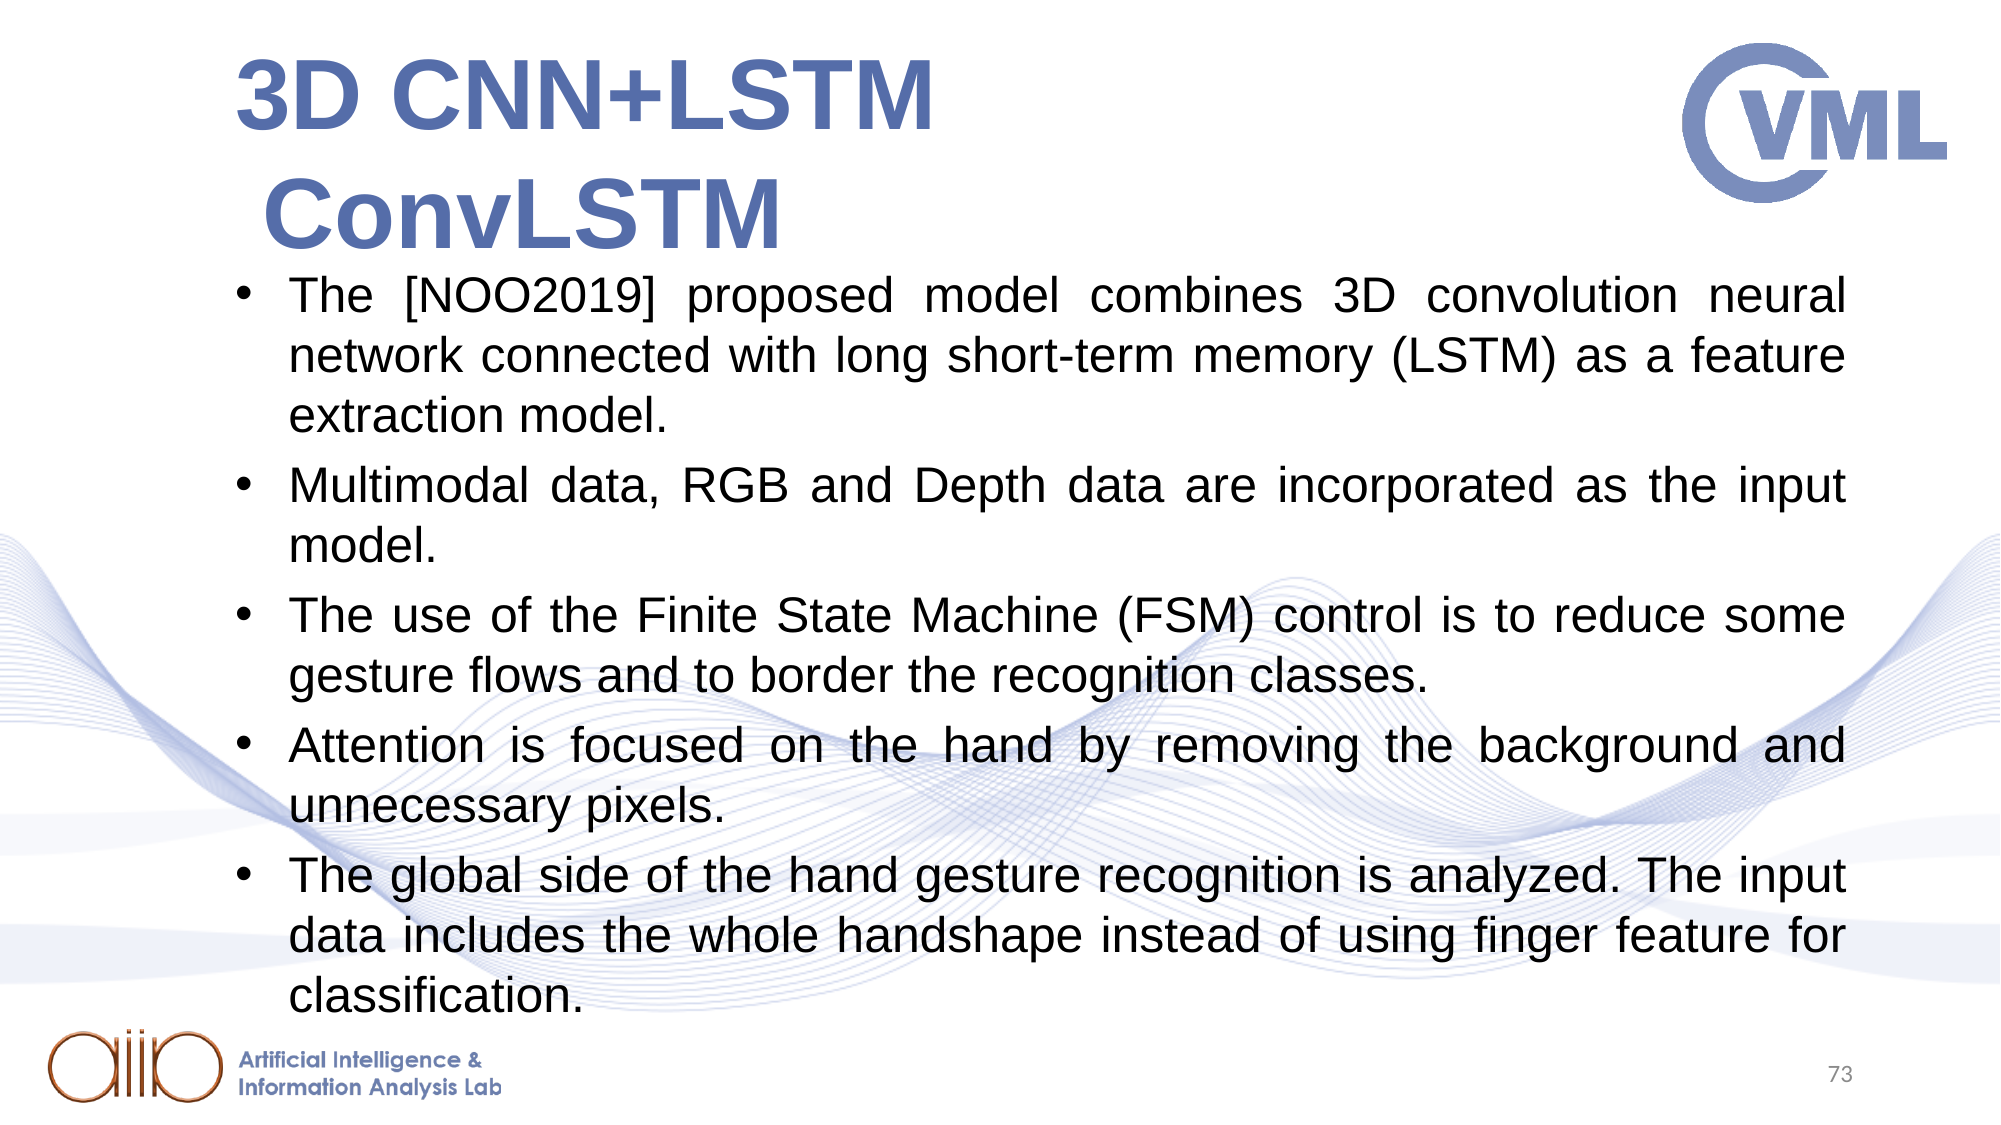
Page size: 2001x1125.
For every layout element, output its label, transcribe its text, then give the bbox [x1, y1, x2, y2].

picture [1647, 19, 1993, 226]
title 3D CNN+LSTM ConvLSTM [220, 66, 1455, 232]
list The [NOO2019] proposed model combines 3D convolution neural network connected with long short-term memory (LSTM) as a feature extraction model. Multimodal data, RGB and Depth data are incorporated as the input model. The use of the Finite State Machine (FSM) control is to reduce some gesture flows and to border the recognition classes. Attention is focused on the hand by removing the background and unnecessary pixels. The global side of the hand gesture recognition is analyzed. The input data includes the whole handshape instead of using finger feature for classification. [220, 255, 1863, 1024]
slide_number 73 [1401, 1042, 1869, 1103]
picture [43, 1023, 501, 1106]
